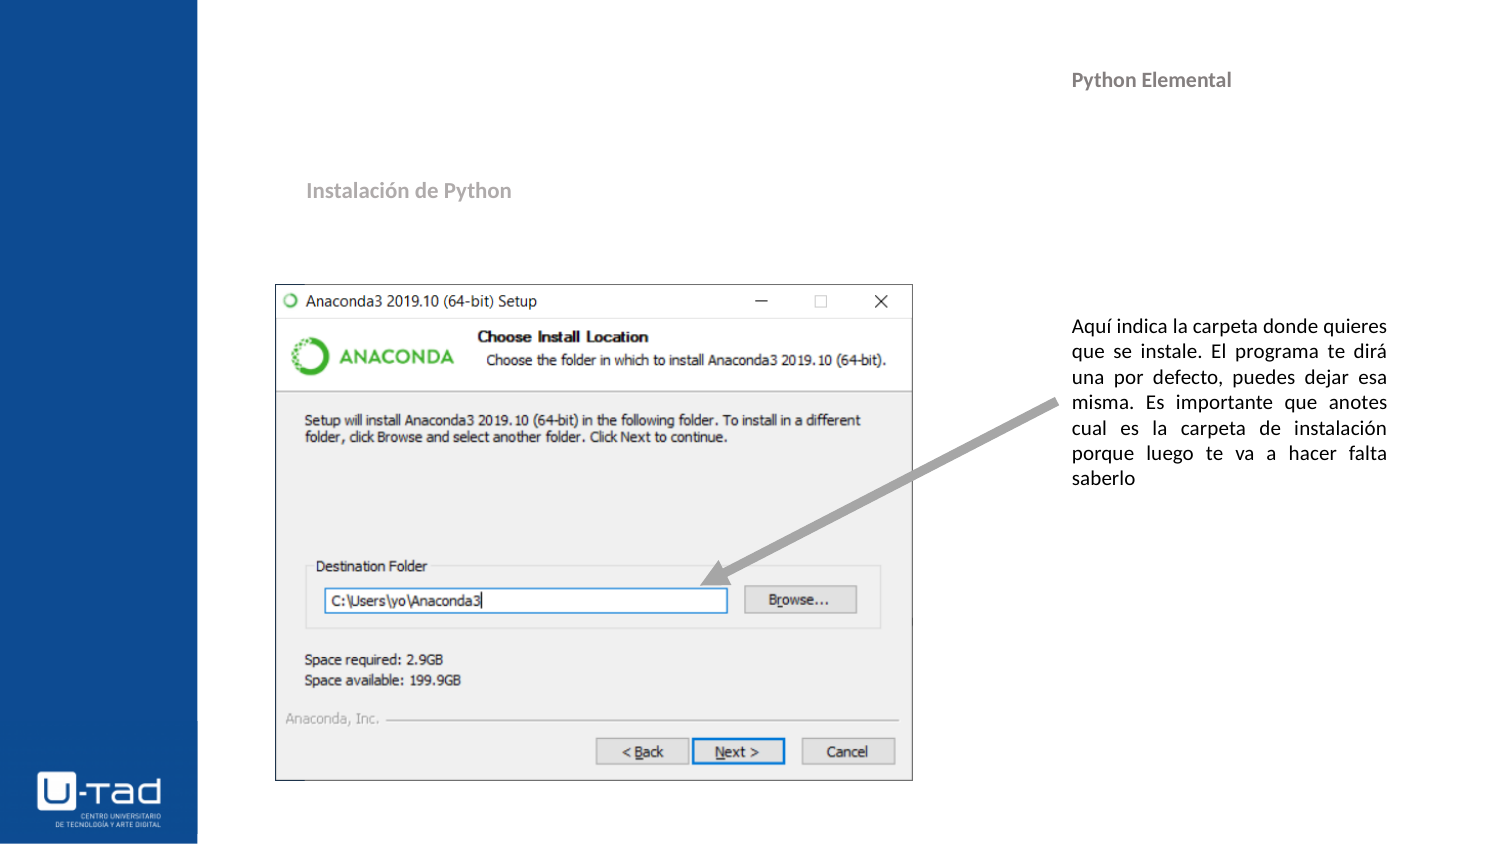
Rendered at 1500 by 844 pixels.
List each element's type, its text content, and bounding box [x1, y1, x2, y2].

picture [275, 284, 913, 781]
title Instalación de Python [291, 37, 1500, 211]
picture [0, 721, 198, 834]
text_box Aquí indica la carpeta donde quieres que se instale. El programa te dirá una por defecto, puedes dejar esa misma. Es importante que anotes cual es la carpeta de instalación porque luego te va a hacer falta saberlo [1057, 305, 1403, 498]
footer Python Elemental [1057, 58, 1500, 96]
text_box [700, 402, 1058, 586]
